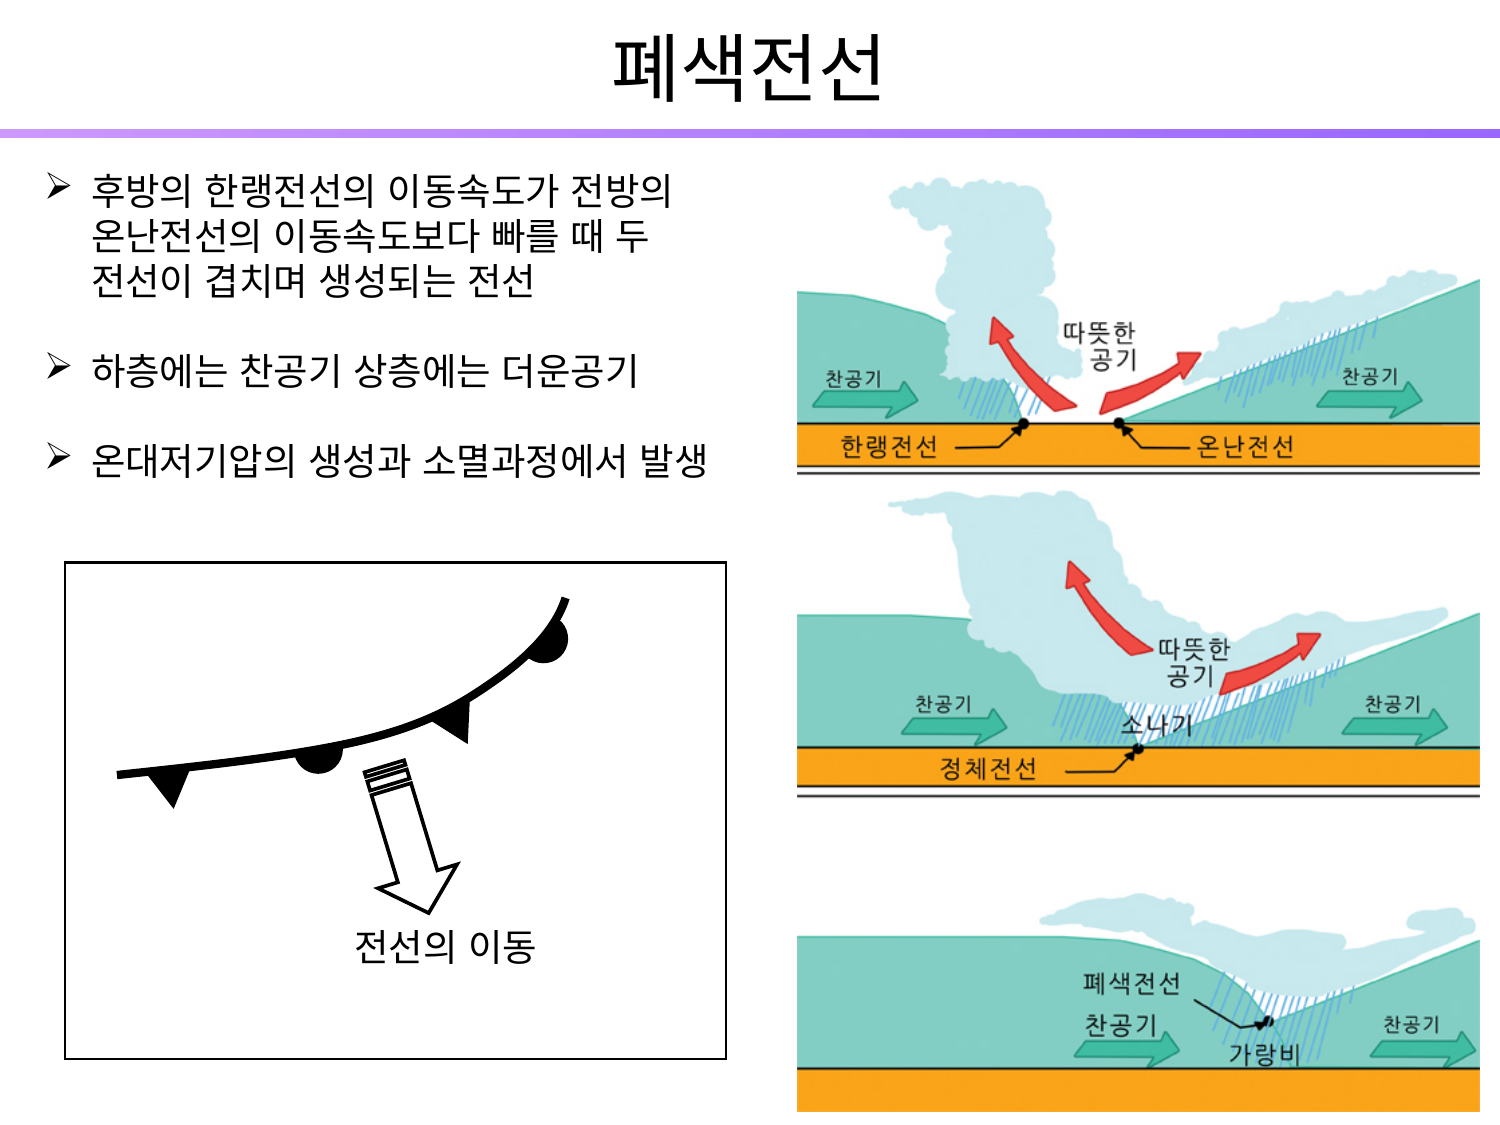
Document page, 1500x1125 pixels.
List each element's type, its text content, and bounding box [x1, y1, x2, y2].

text_box [148, 768, 190, 807]
text_box 후방의 한랭전선의 이동속도가 전방의 온난전선의 이동속도보다 빠를 때 두 전선이 겹치며 생성되는 전선 하층에는 찬공기 상층에는 더운공기 온대저기압의 생성과 소멸과정에서 발생 [29, 160, 762, 491]
text_box [431, 701, 469, 743]
picture [796, 148, 1481, 1112]
text_box 폐색전선 [0, 29, 1500, 104]
text_box [295, 745, 342, 773]
text_box [530, 619, 568, 663]
text_box [64, 562, 727, 1059]
text_box [0, 128, 1500, 139]
